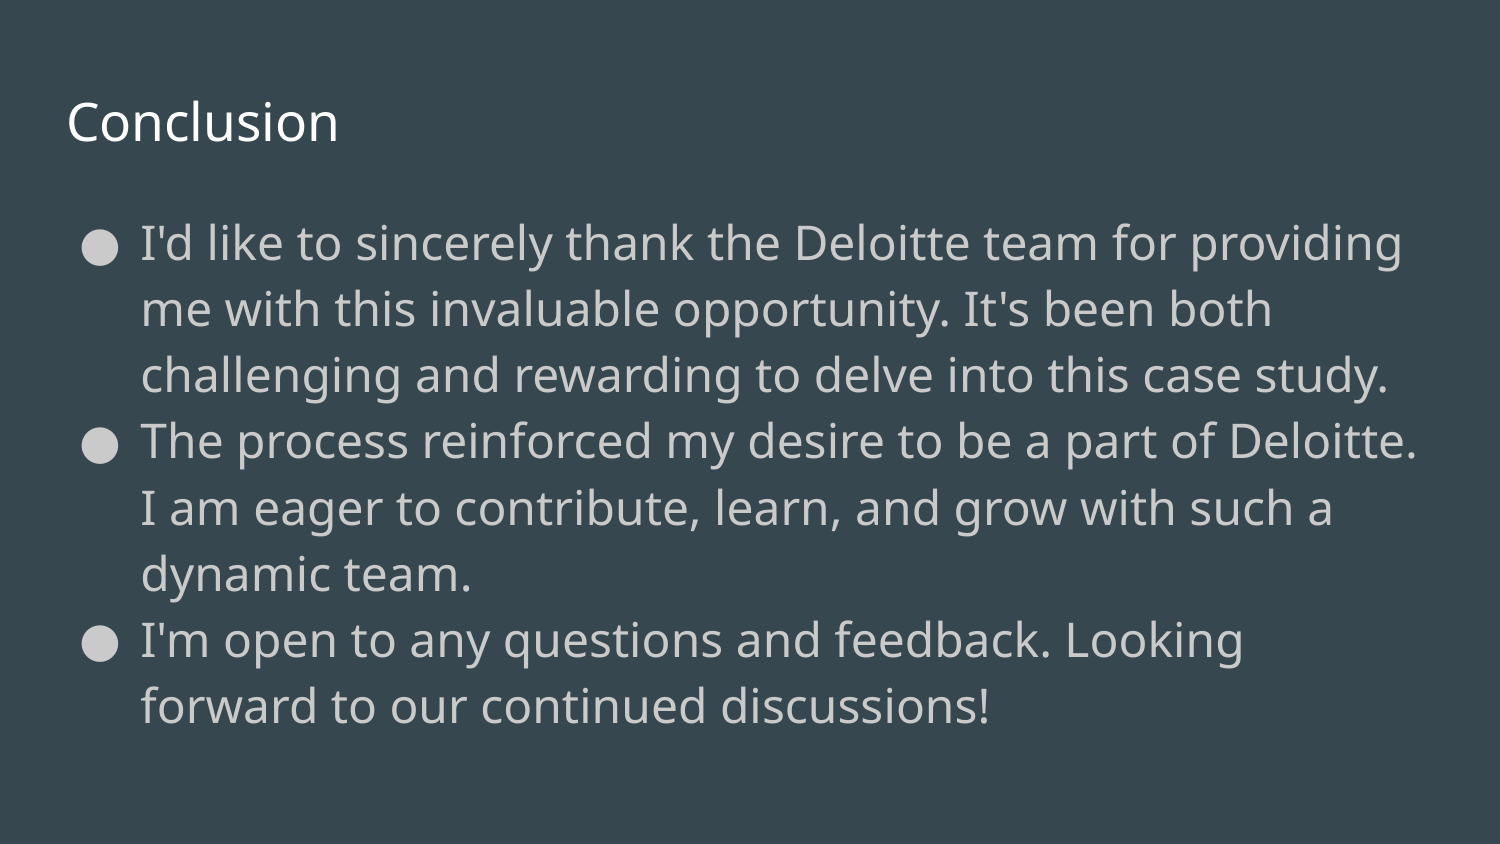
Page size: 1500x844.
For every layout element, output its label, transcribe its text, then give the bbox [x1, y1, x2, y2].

list I'd like to sincerely thank the Deloitte team for providing me with this invaluable opportunity. It's been both challenging and rewarding to delve into this case study. The process reinforced my desire to be a part of Deloitte. I am eager to contribute, learn, and grow with such a dynamic team. I'm open to any questions and feedback. Looking forward to our continued discussions! [51, 189, 1449, 750]
title Conclusion [51, 72, 1449, 167]
